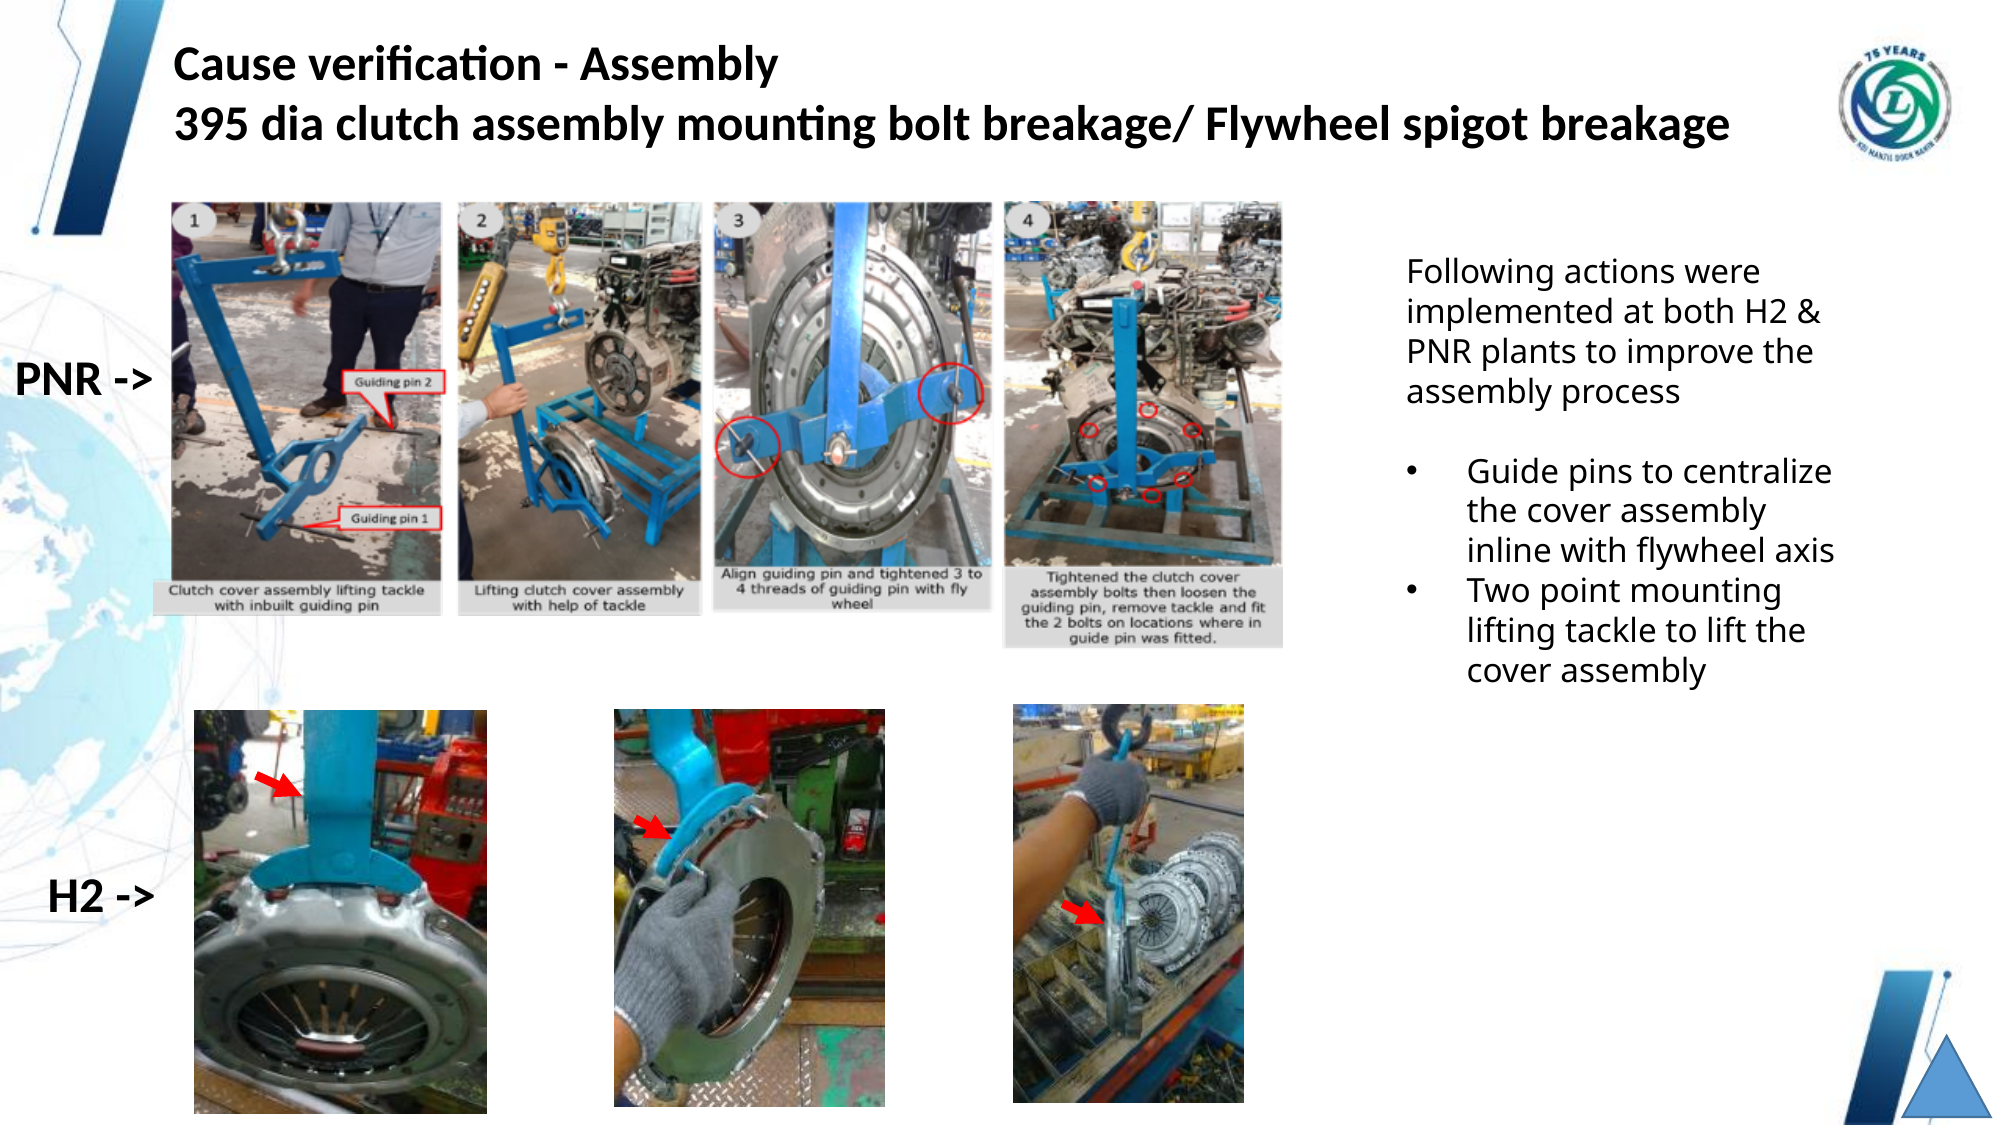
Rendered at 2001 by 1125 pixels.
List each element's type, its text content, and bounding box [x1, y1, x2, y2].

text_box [614, 709, 885, 1108]
text_box Cause verification - Assembly 395 dia clutch assembly mounting bolt breakage/ Flywheel spigot breakage [154, 14, 1978, 167]
picture [0, 0, 2000, 1125]
text_box Following actions were implemented at both H2 & PNR plants to improve the assembly process Guide pins to centralize the cover assembly inline with flywheel axis Two point mounting lifting tackle to lift the cover assembly [1391, 242, 1853, 777]
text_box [1013, 704, 1244, 1103]
text_box [1900, 1033, 1993, 1119]
text_box H2 -> [32, 855, 194, 931]
text_box PNR -> [0, 338, 153, 413]
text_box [194, 710, 487, 1114]
